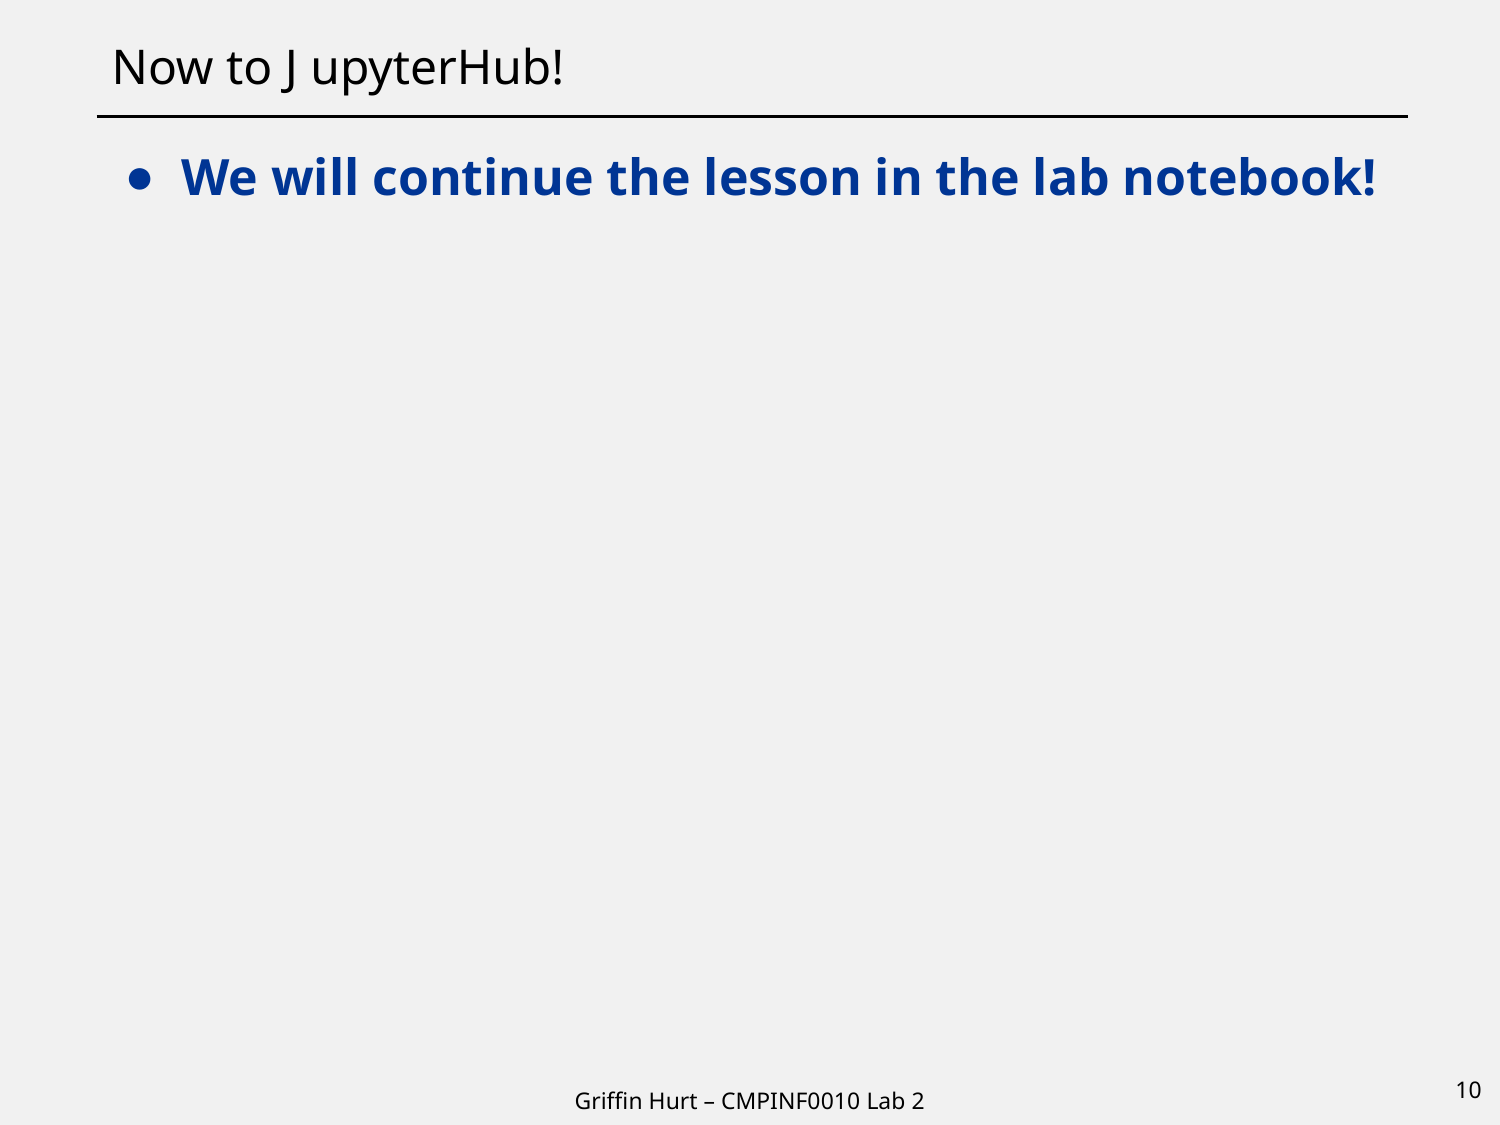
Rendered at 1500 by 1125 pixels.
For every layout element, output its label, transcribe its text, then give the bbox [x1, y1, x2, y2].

footer Griffin Hurt – CMPINF0010 Lab 2 [496, 1065, 1004, 1125]
title Now to J upyterHub! [93, 4, 1407, 114]
slide_number 10 [1343, 1060, 1500, 1125]
list We will continue the lesson in the lab notebook! [95, 134, 1407, 1038]
